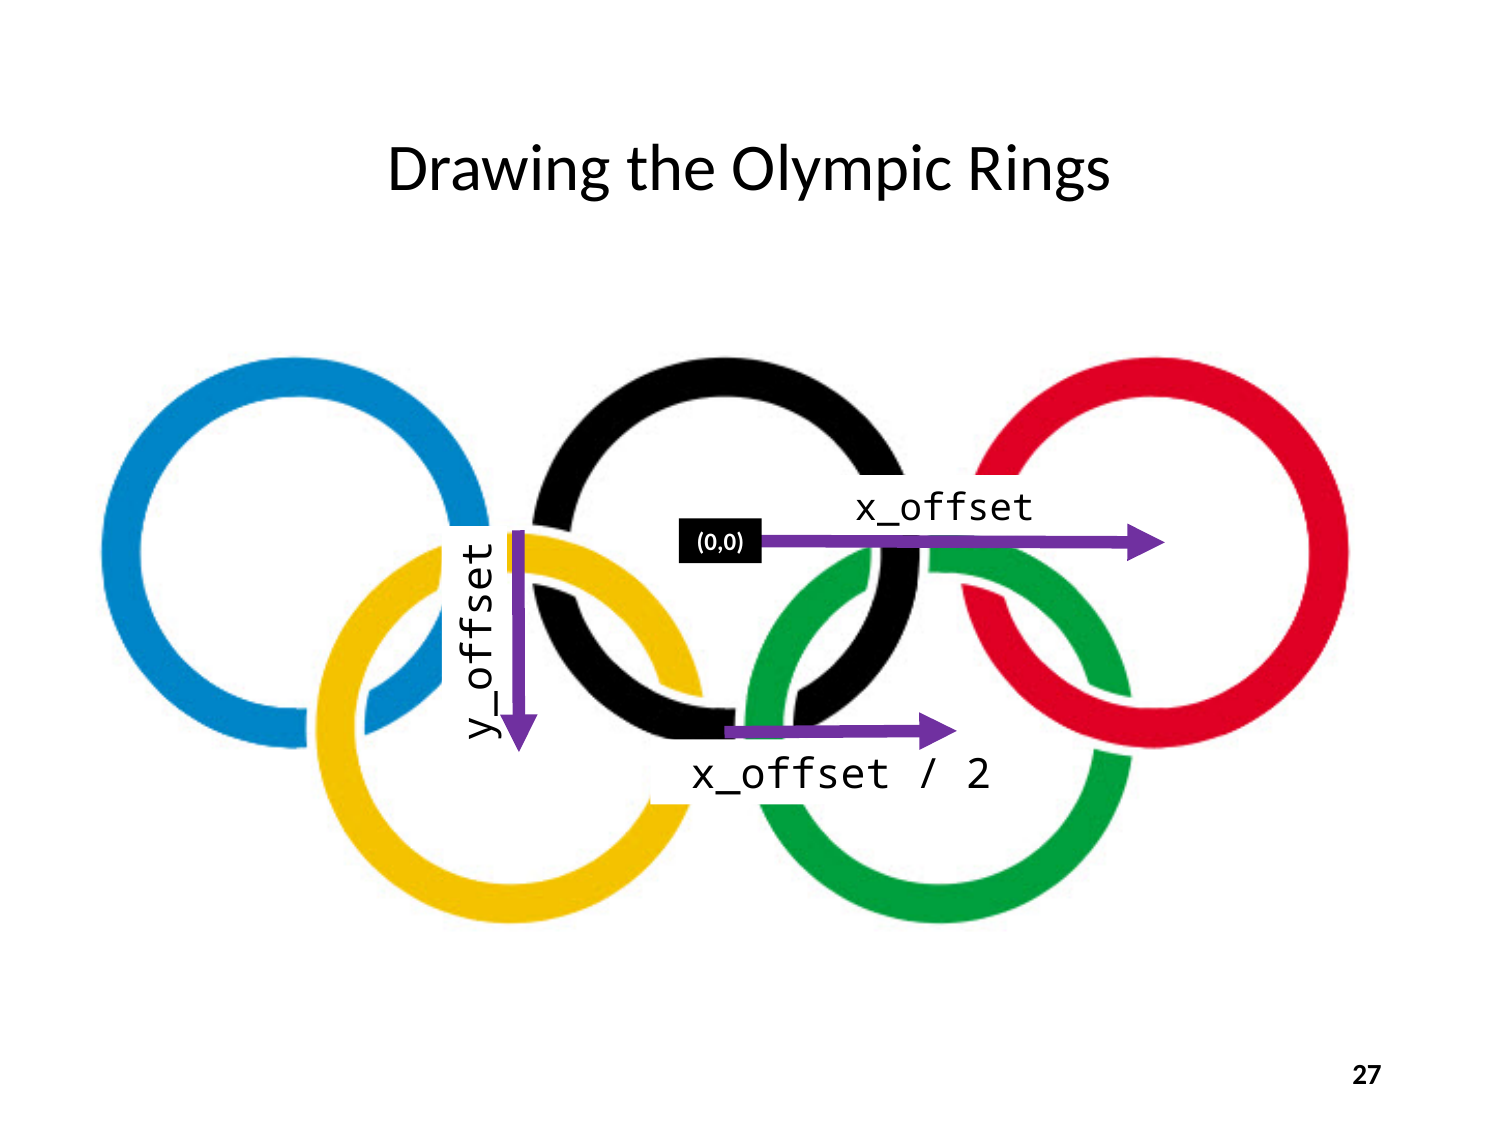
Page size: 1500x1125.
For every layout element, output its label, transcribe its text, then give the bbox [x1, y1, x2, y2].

picture [63, 319, 1388, 963]
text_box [724, 474, 1165, 543]
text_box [441, 530, 519, 752]
slide_number 27 [1059, 1042, 1397, 1103]
title Drawing the Olympic Rings [103, 59, 1397, 278]
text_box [650, 730, 1031, 805]
